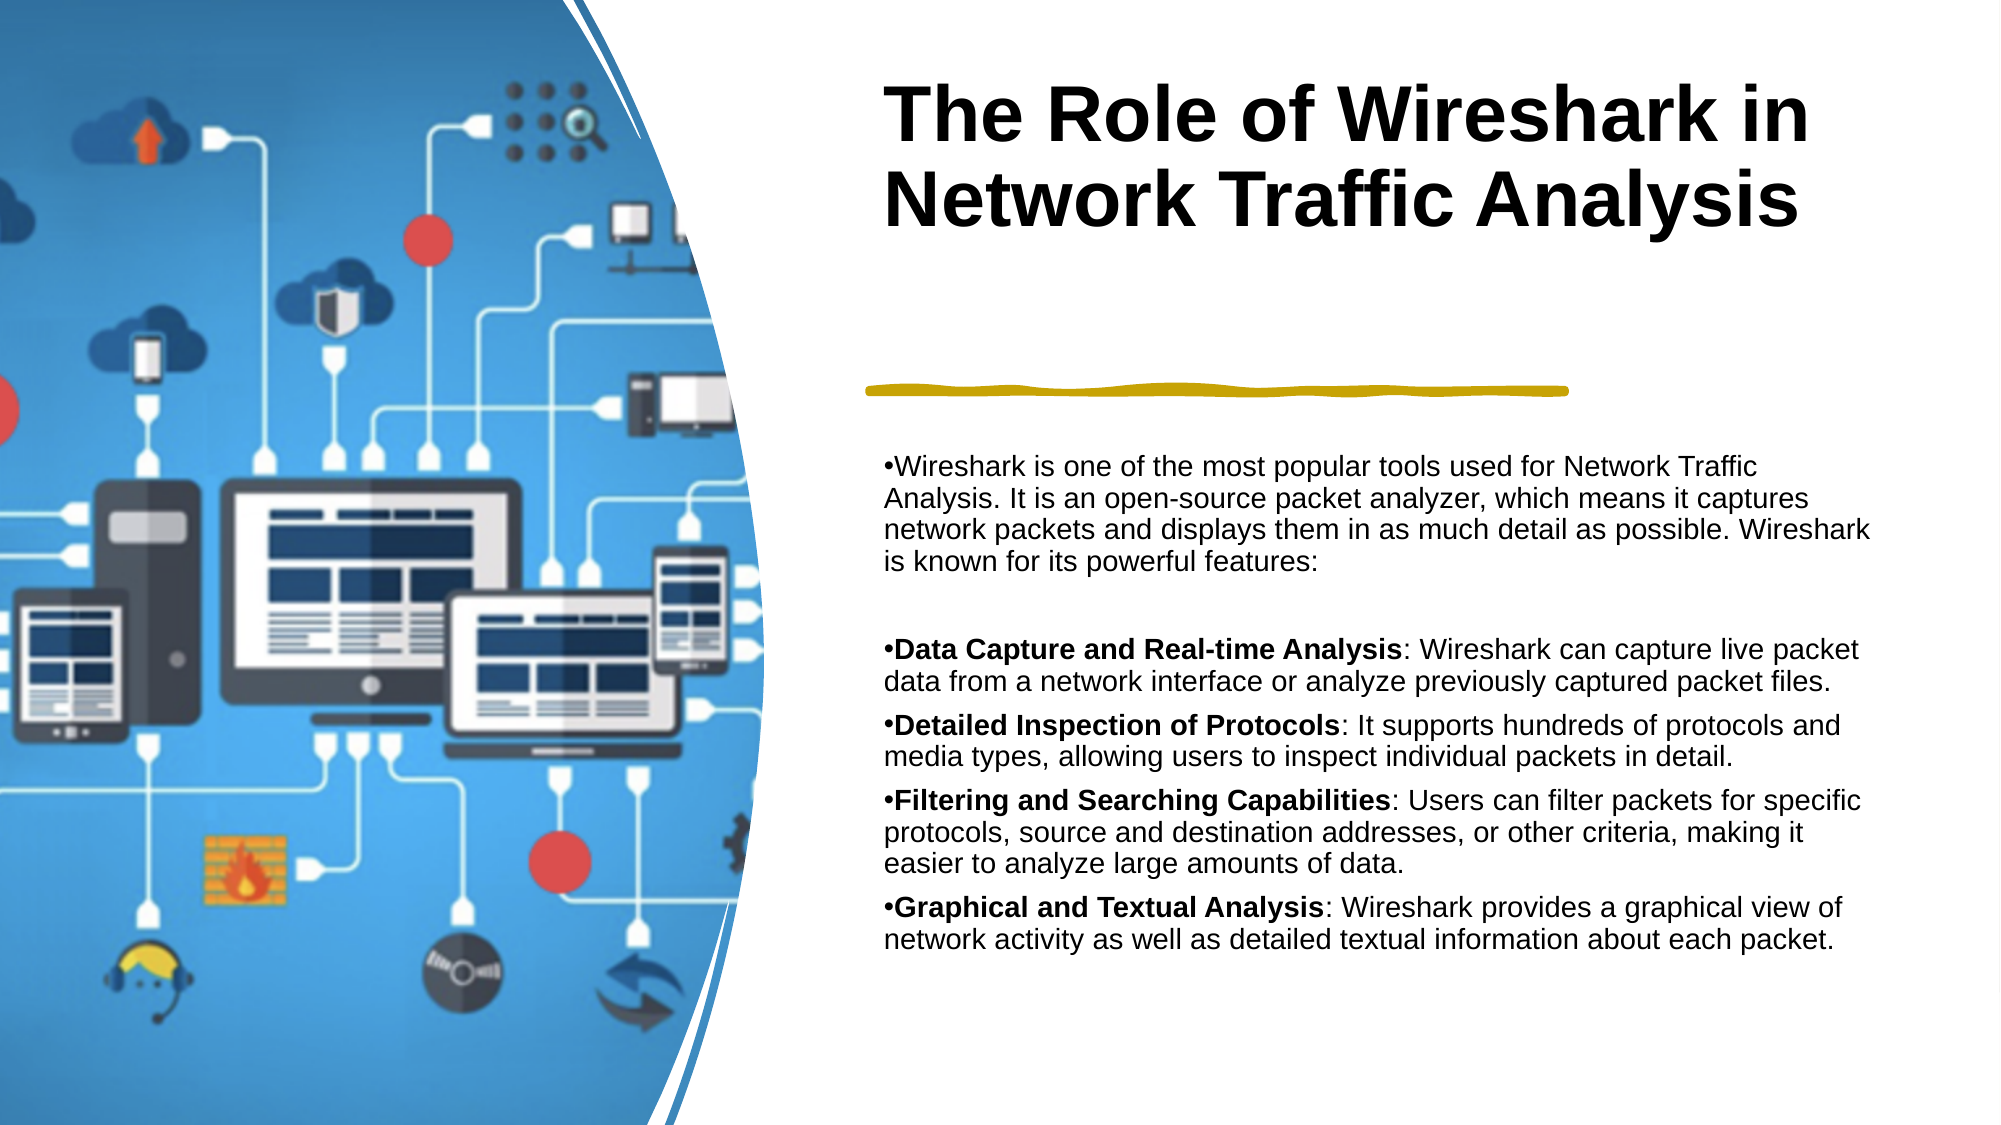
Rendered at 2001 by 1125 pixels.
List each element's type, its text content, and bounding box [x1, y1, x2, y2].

text_box [867, 385, 1567, 396]
text_box [764, 0, 2000, 1125]
picture [0, 0, 764, 1125]
text_box Wireshark is one of the most popular tools used for Network Traffic Analysis. It is an open-source packet analyzer, which means it captures network packets and displays them in as much detail as possible. Wireshark is known for its powerful features: Data Capture and Real-time Analysis: Wireshark can capture live packet data from a network interface or analyze previously captured packet files. Detailed Inspection of Protocols: It supports hundreds of protocols and media types, allowing users to inspect individual packets in detail. Filtering and Searching Capabilities: Users can filter packets for specific protocols, source and destination addresses, or other criteria, making it easier to analyze large amounts of data. Graphical and Textual Analysis: Wireshark provides a graphical view of network activity as well as detailed textual information about each packet. [868, 443, 1895, 1016]
title The Role of Wireshark in Network Traffic Analysis [869, 53, 1895, 347]
